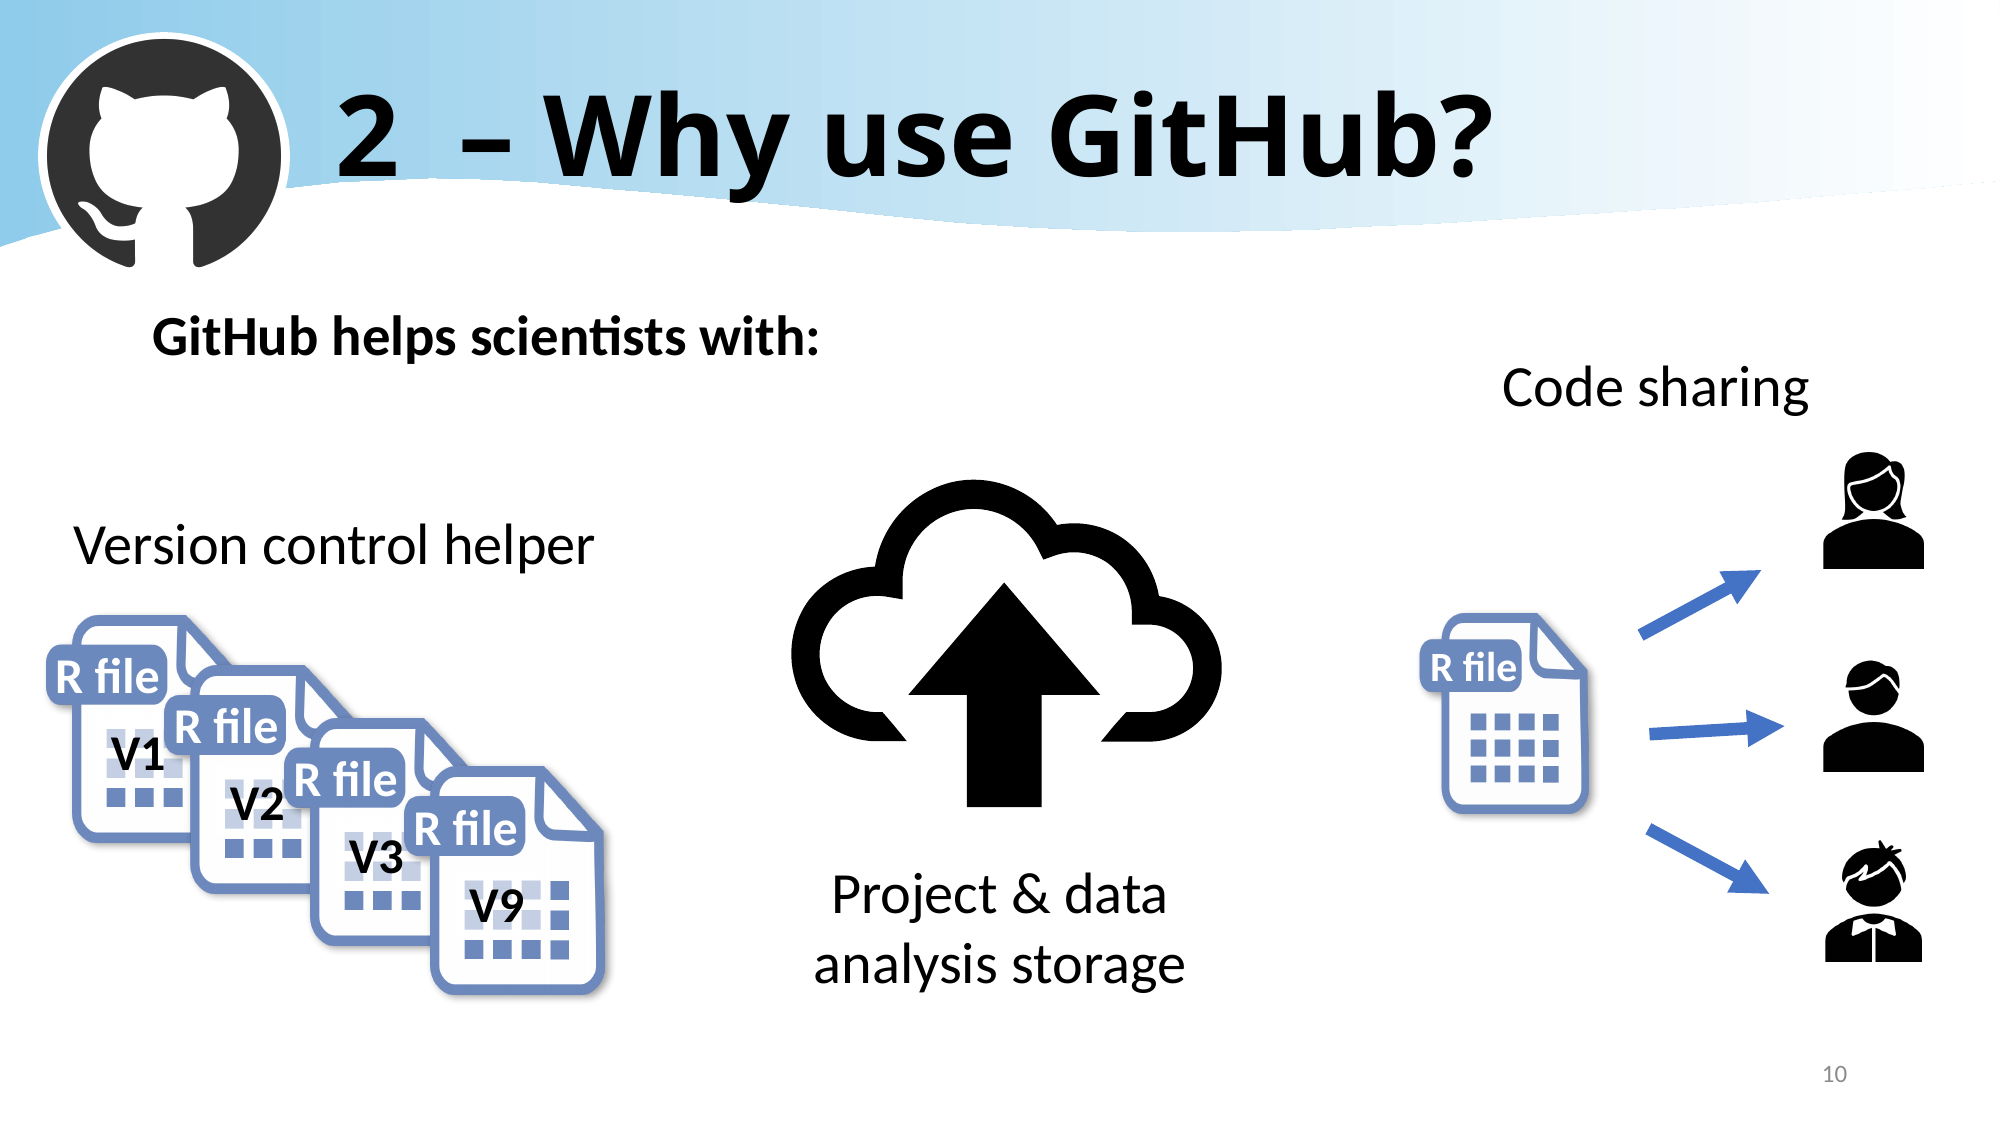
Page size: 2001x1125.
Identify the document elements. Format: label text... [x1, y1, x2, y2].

picture [1798, 440, 1949, 591]
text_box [791, 479, 1222, 808]
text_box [388, 766, 605, 995]
picture [1784, 820, 1963, 986]
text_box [30, 615, 247, 843]
slide_number 10 [1412, 1042, 1863, 1103]
picture [1798, 643, 1949, 794]
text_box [268, 718, 485, 947]
title 2 – Why use GitHub? [320, 46, 1863, 234]
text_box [1406, 613, 1589, 814]
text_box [1648, 828, 1770, 894]
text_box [148, 665, 366, 894]
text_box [1640, 569, 1762, 636]
text_box Version control helper [0, 498, 670, 584]
list GitHub helps scientists with: [137, 299, 939, 419]
picture [47, 36, 281, 270]
text_box Code sharing [1412, 340, 2000, 496]
text_box Project & data analysis storage [794, 847, 1206, 1003]
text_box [1649, 726, 1785, 735]
